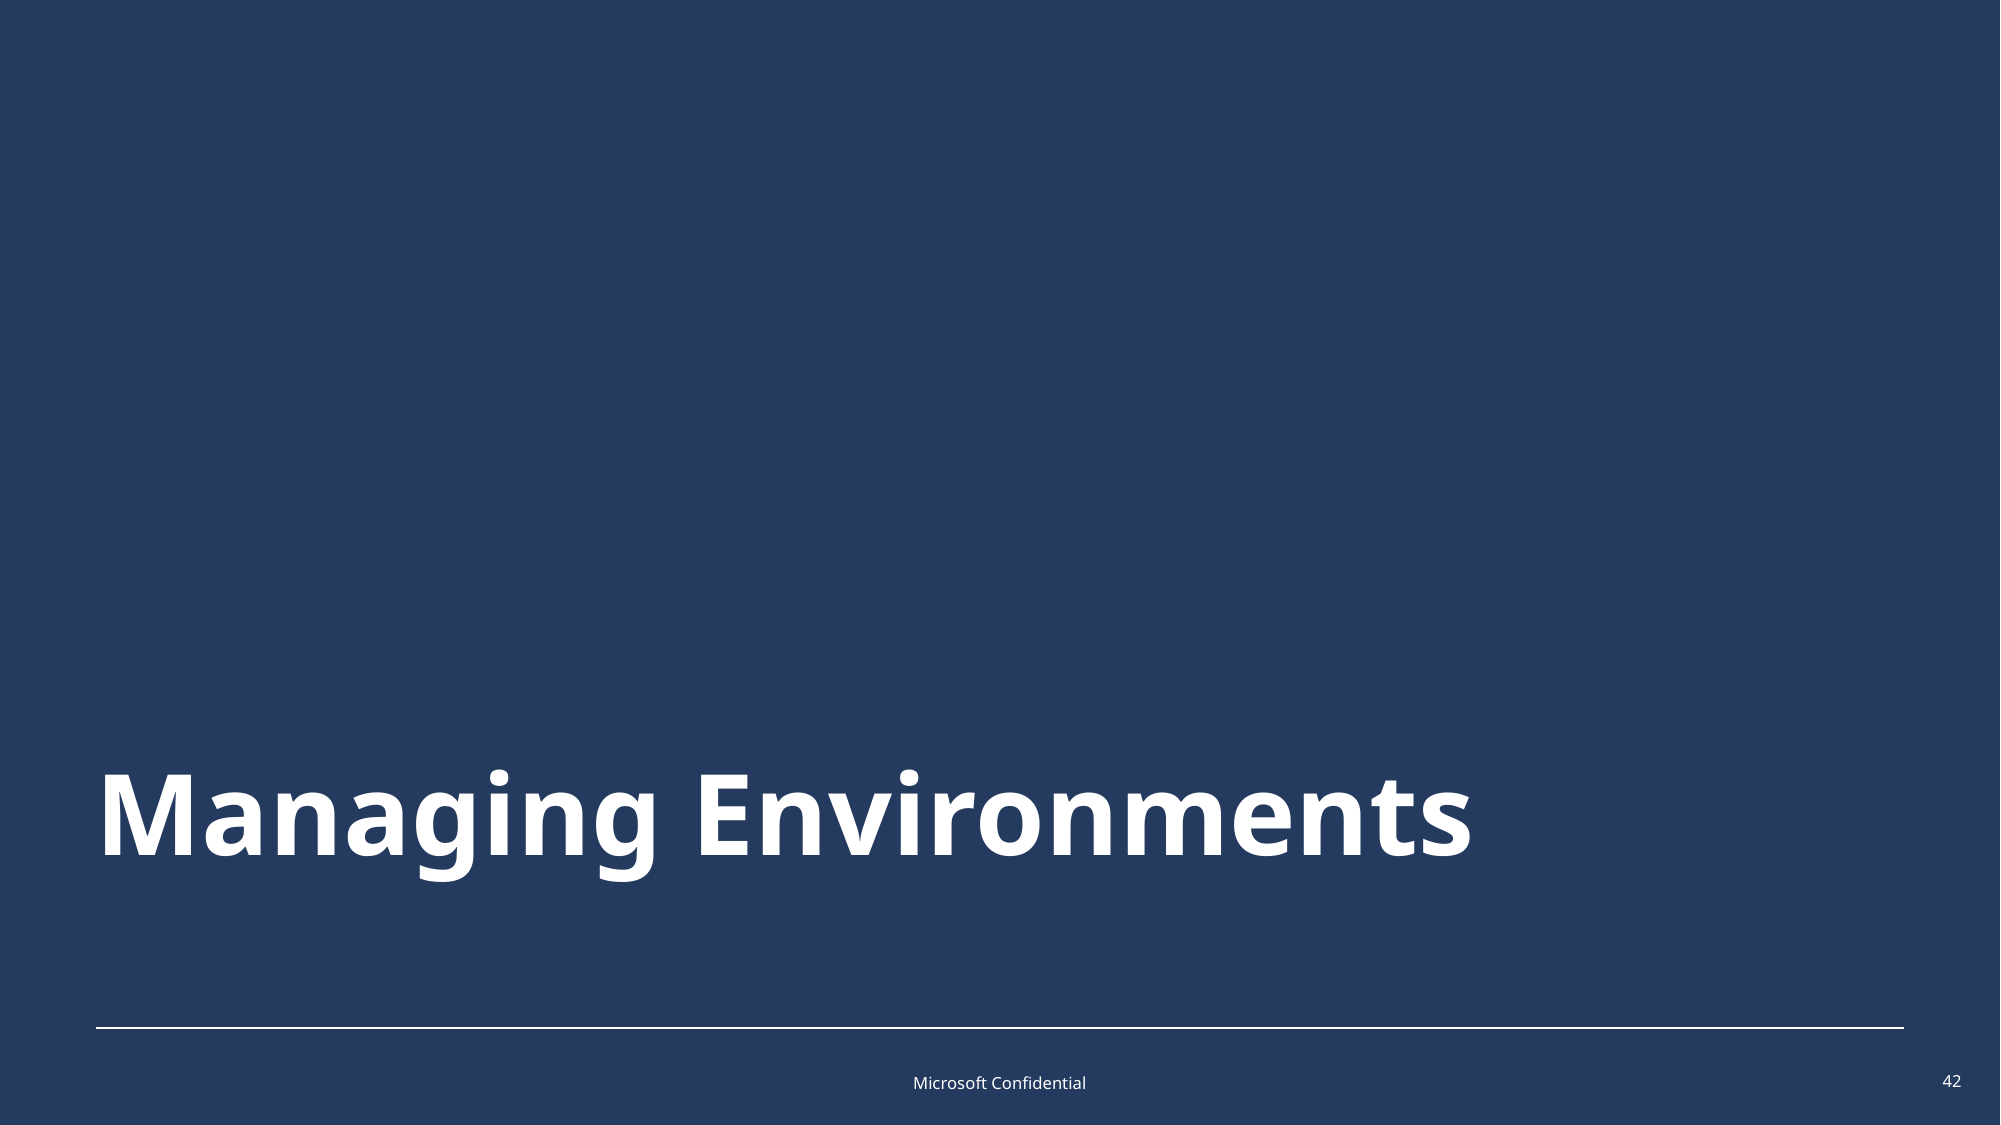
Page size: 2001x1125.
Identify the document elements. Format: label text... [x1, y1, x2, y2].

title Managing Environments [95, 795, 1736, 878]
footer Microsoft Confidential [662, 1072, 1338, 1093]
slide_number 42 [1918, 1072, 1986, 1093]
